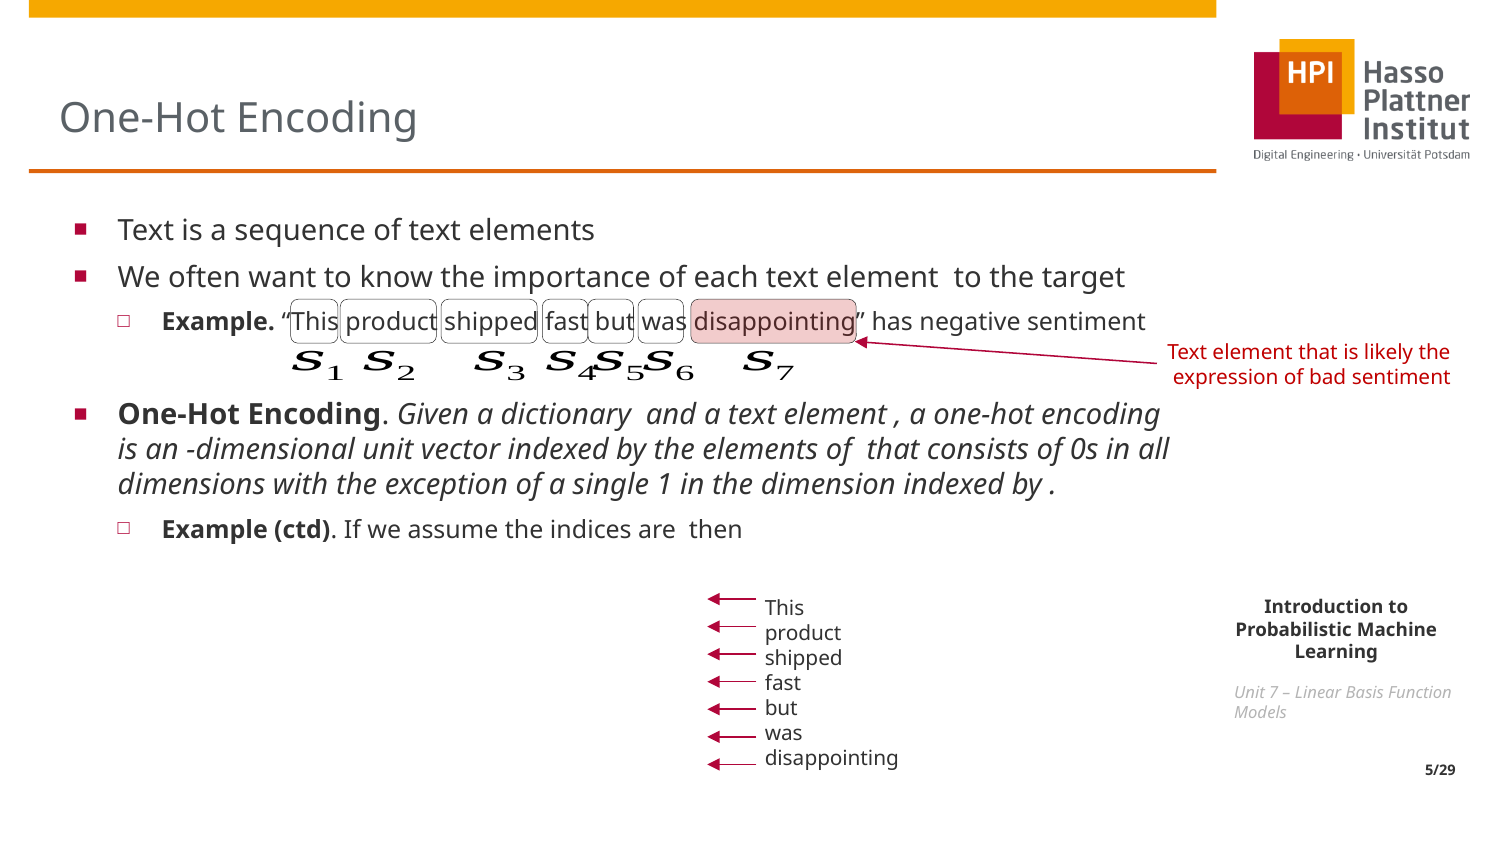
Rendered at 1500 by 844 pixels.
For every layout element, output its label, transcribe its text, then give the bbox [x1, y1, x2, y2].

text_box [688, 297, 859, 346]
text_box Text element that is likely the expression of bad sentiment [1156, 328, 1467, 399]
text_box This product shipped fast but was disappointing [749, 587, 939, 777]
text_box [438, 297, 540, 346]
text_box [288, 297, 339, 346]
title One-Hot Encoding [58, 17, 1187, 170]
picture [1254, 39, 1470, 161]
text_box [585, 297, 636, 346]
text_box [540, 297, 588, 346]
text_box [854, 341, 1158, 364]
text_box [635, 297, 686, 346]
text_box [338, 297, 439, 346]
